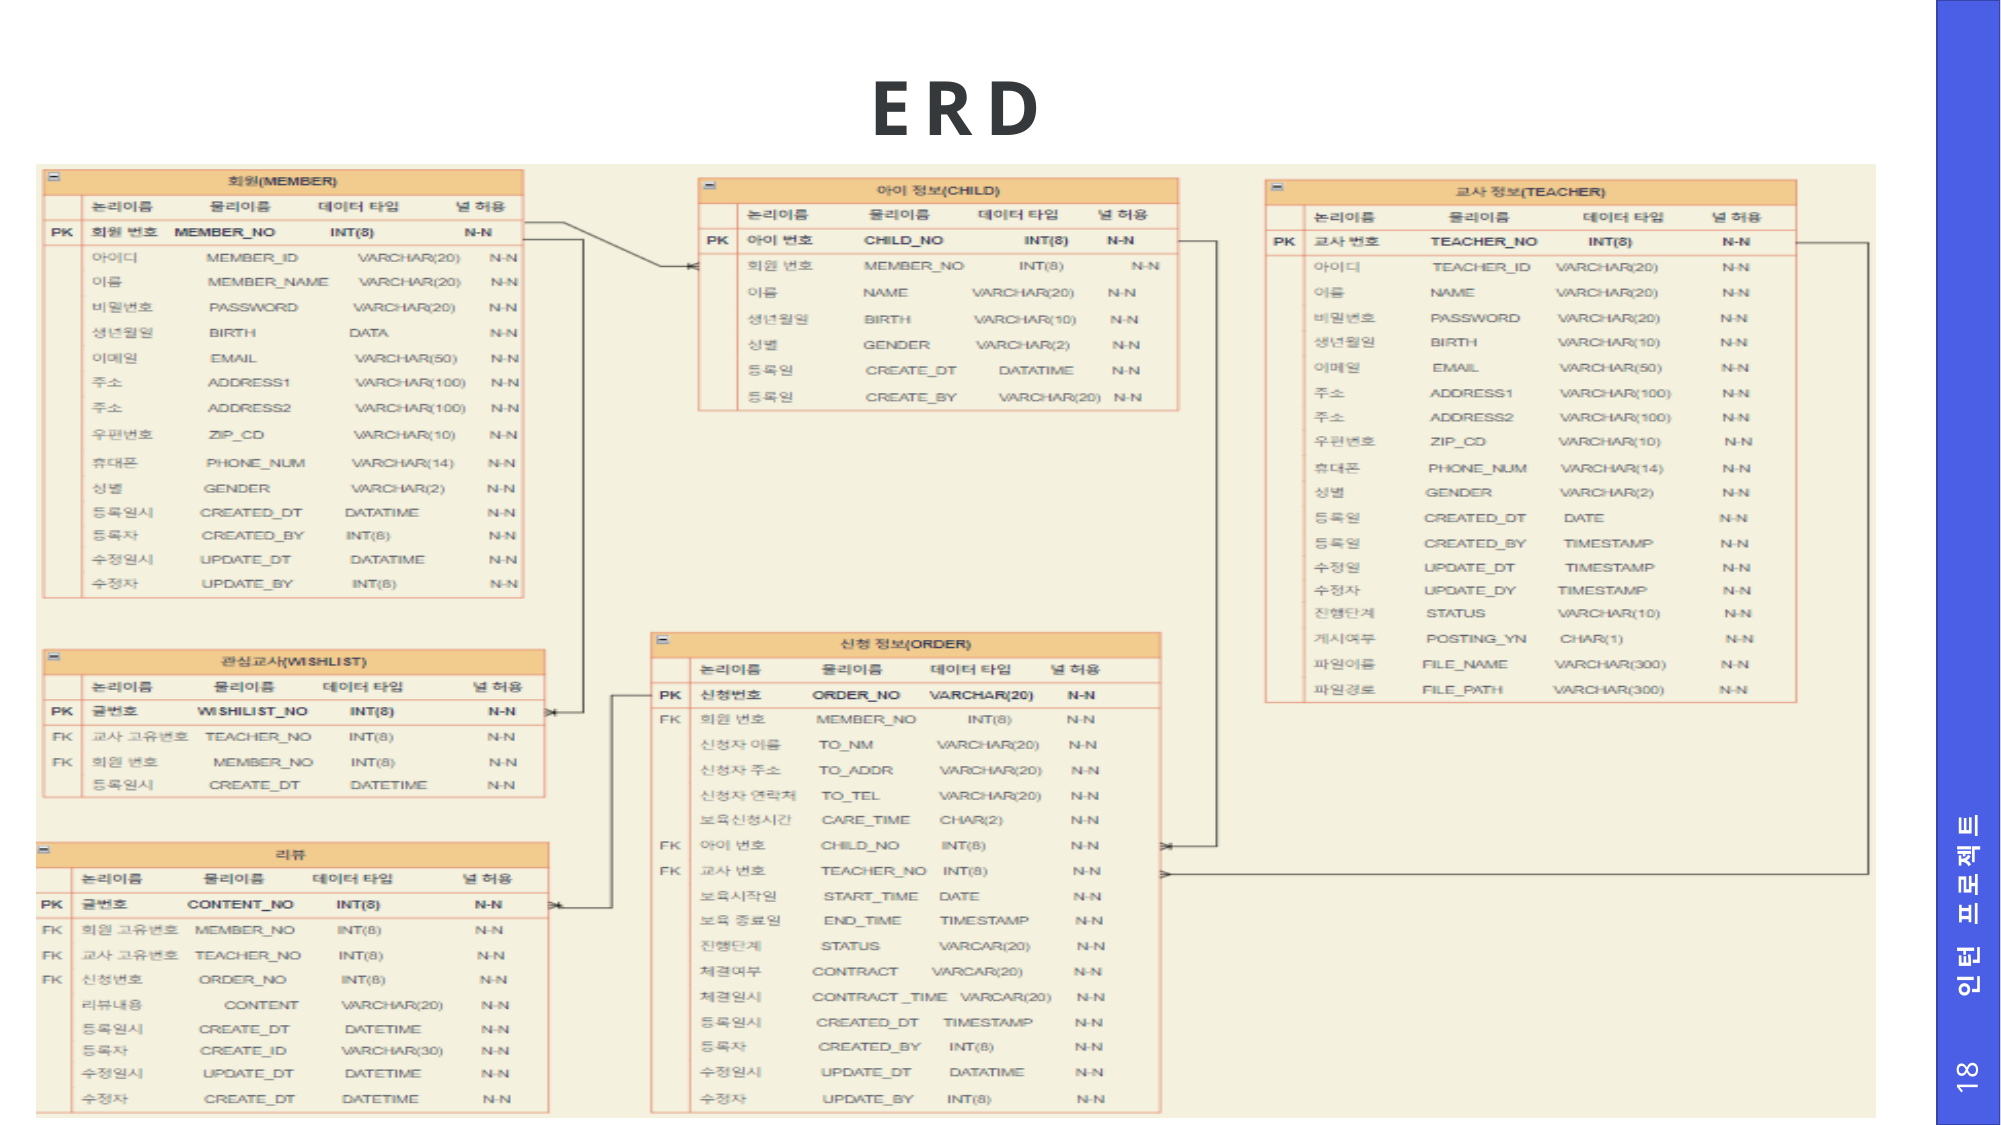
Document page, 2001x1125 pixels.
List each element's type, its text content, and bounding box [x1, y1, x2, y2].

picture [35, 164, 1876, 1118]
slide_number 18 [1937, 1032, 2000, 1125]
title ERD [124, 57, 1786, 164]
footer 인턴 프로젝트 [1937, 0, 2000, 1032]
